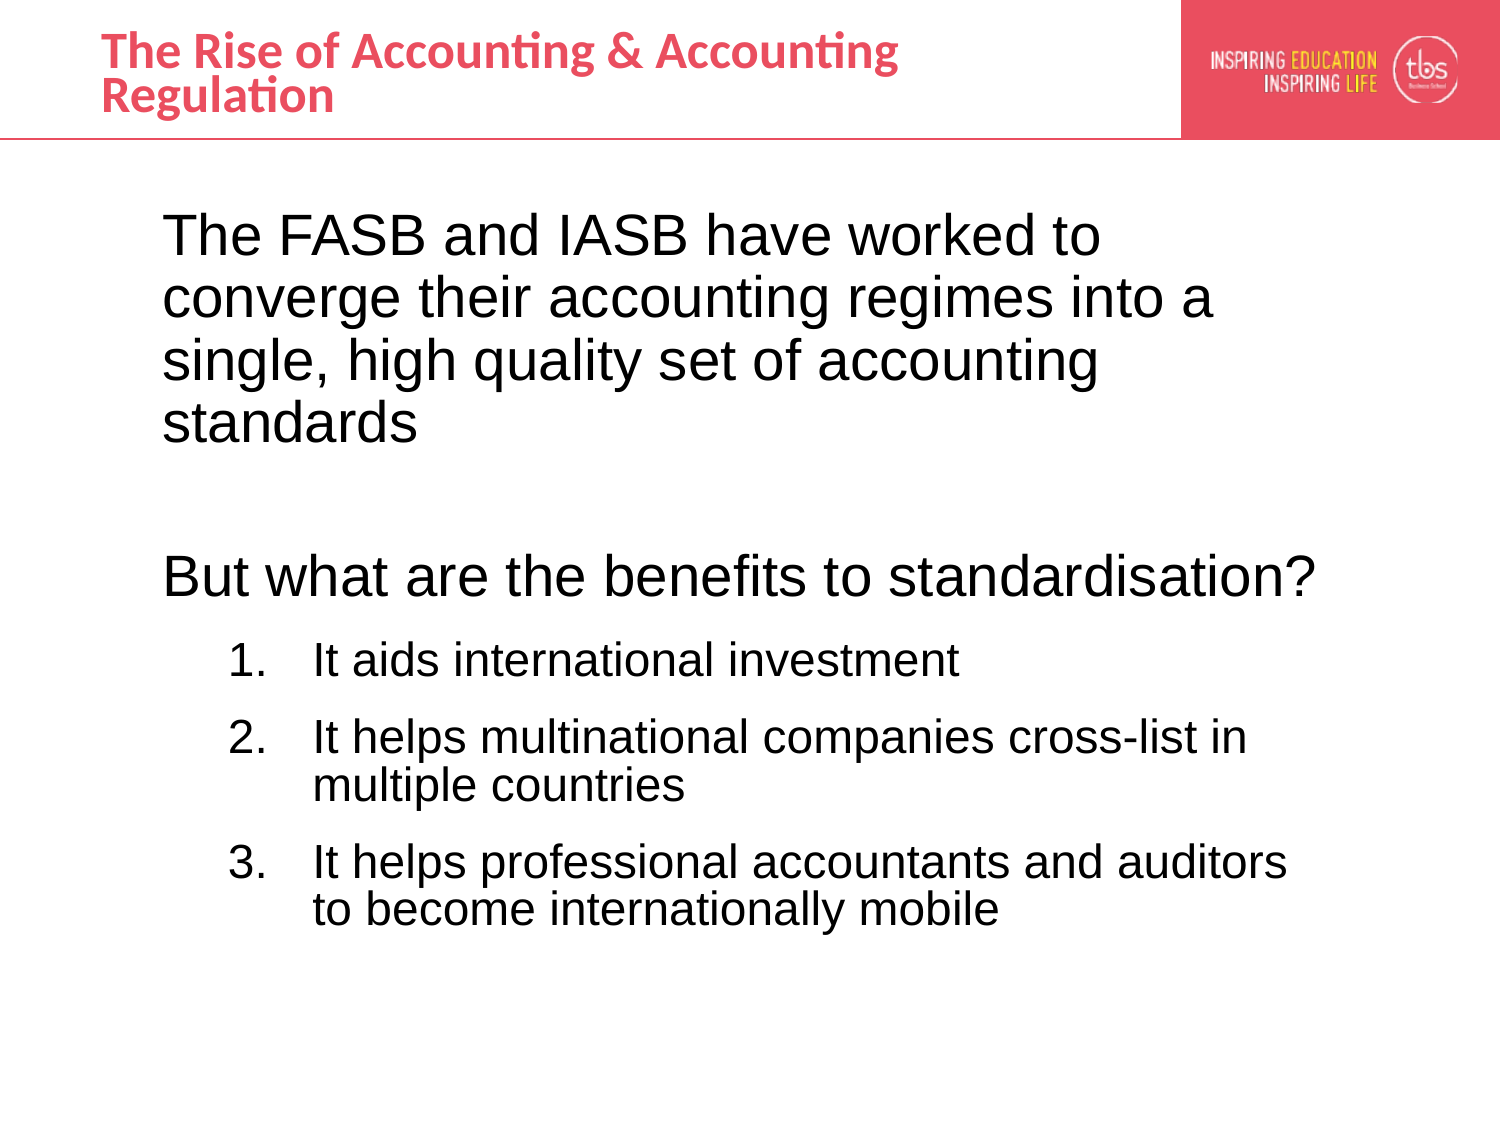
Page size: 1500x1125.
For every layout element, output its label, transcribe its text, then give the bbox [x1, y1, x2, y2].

title The Rise of Accounting & Accounting Regulation [12, 28, 1166, 131]
list The FASB and IASB have worked to converge their accounting regimes into a single, high quality set of accounting standards But what are the benefits to standardisation? It aids international investment It helps multinational companies cross-list in multiple countries It helps professional accountants and auditors to become internationally mobile [73, 196, 1427, 1031]
